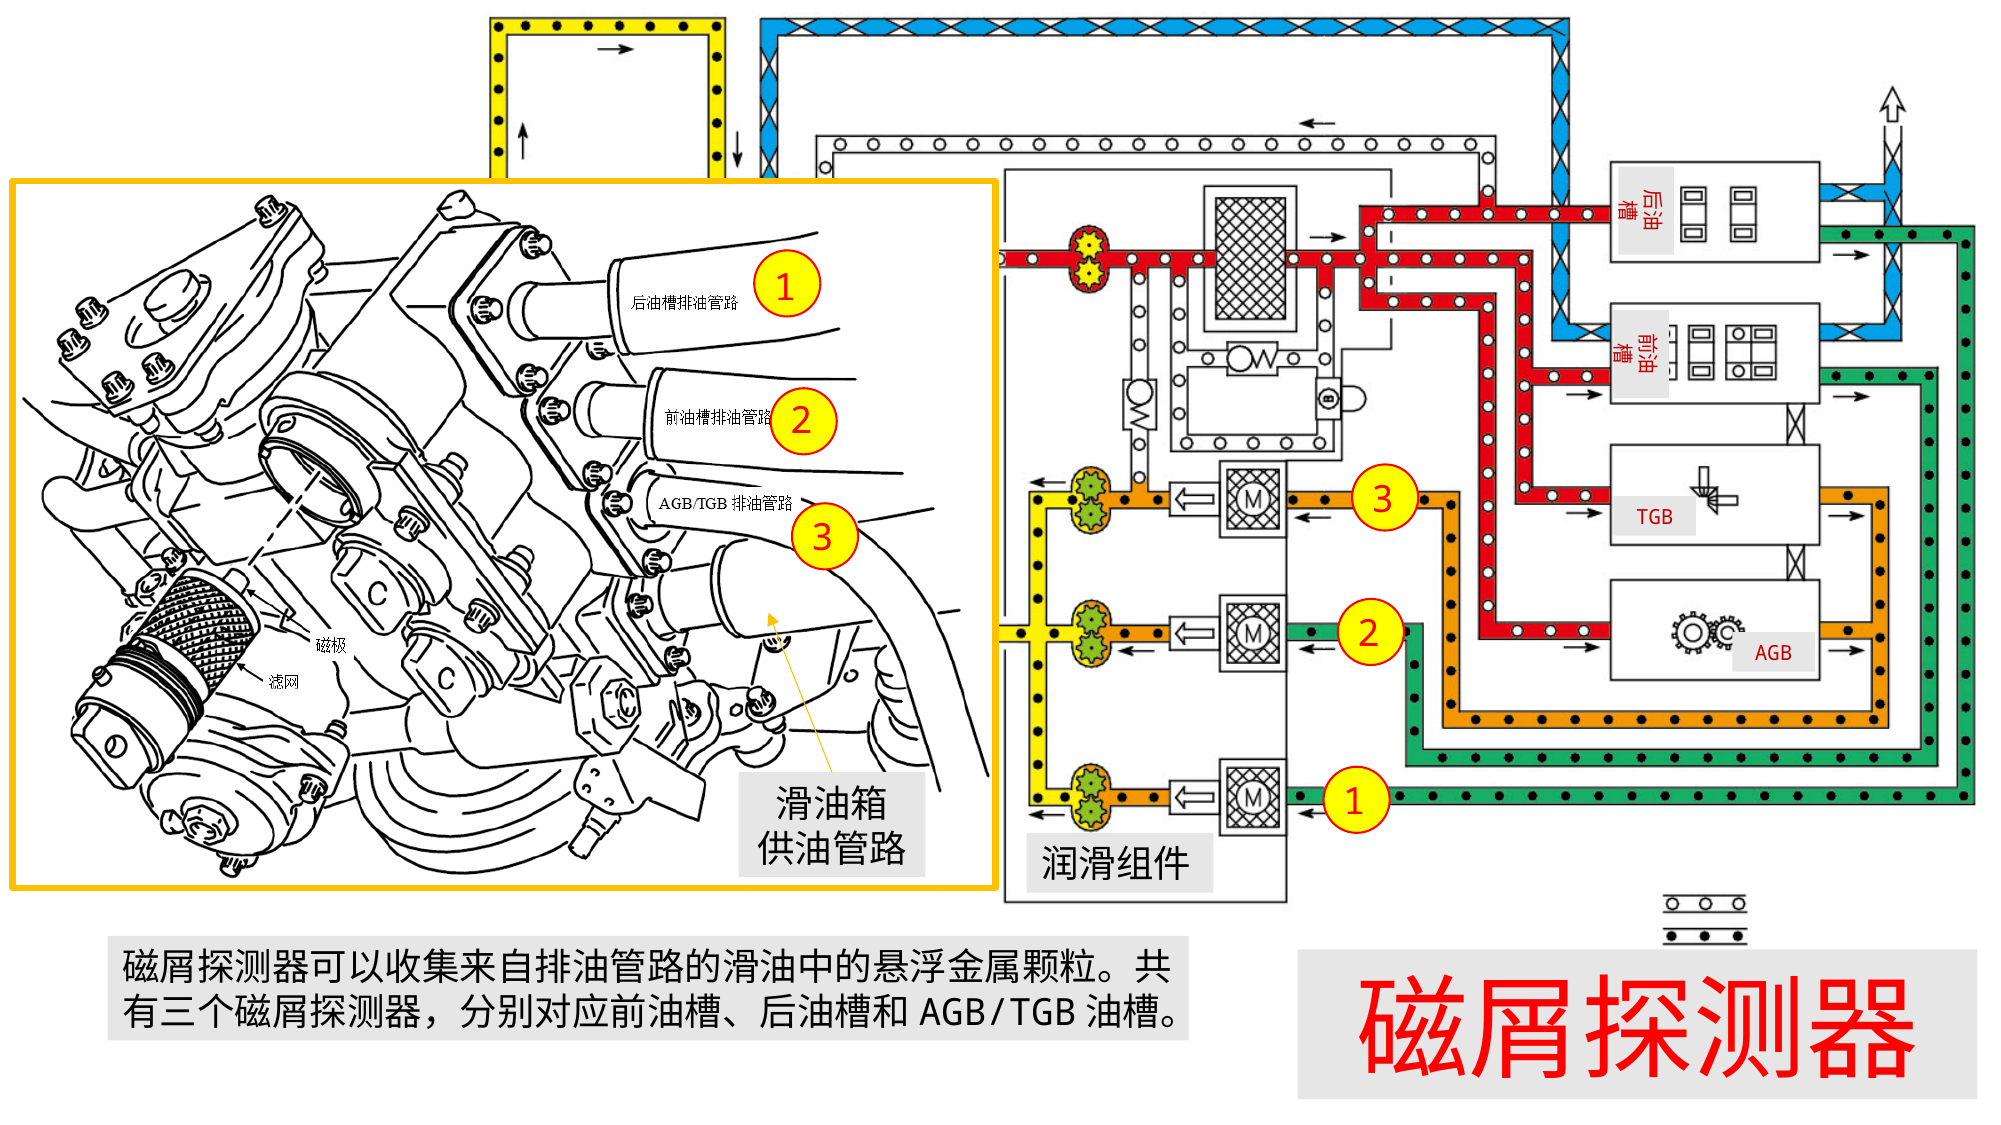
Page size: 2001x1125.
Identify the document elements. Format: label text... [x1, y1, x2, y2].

text_box 磁屑探测器可以收集来自排油管路的滑油中的悬浮金属颗粒。共有三个磁屑探测器，分别对应前油槽、后油槽和AGB/TGB油槽。 [107, 935, 1189, 1041]
picture [15, 2, 1993, 993]
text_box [768, 612, 833, 773]
text_box 磁屑探测器 [1297, 993, 1978, 1100]
